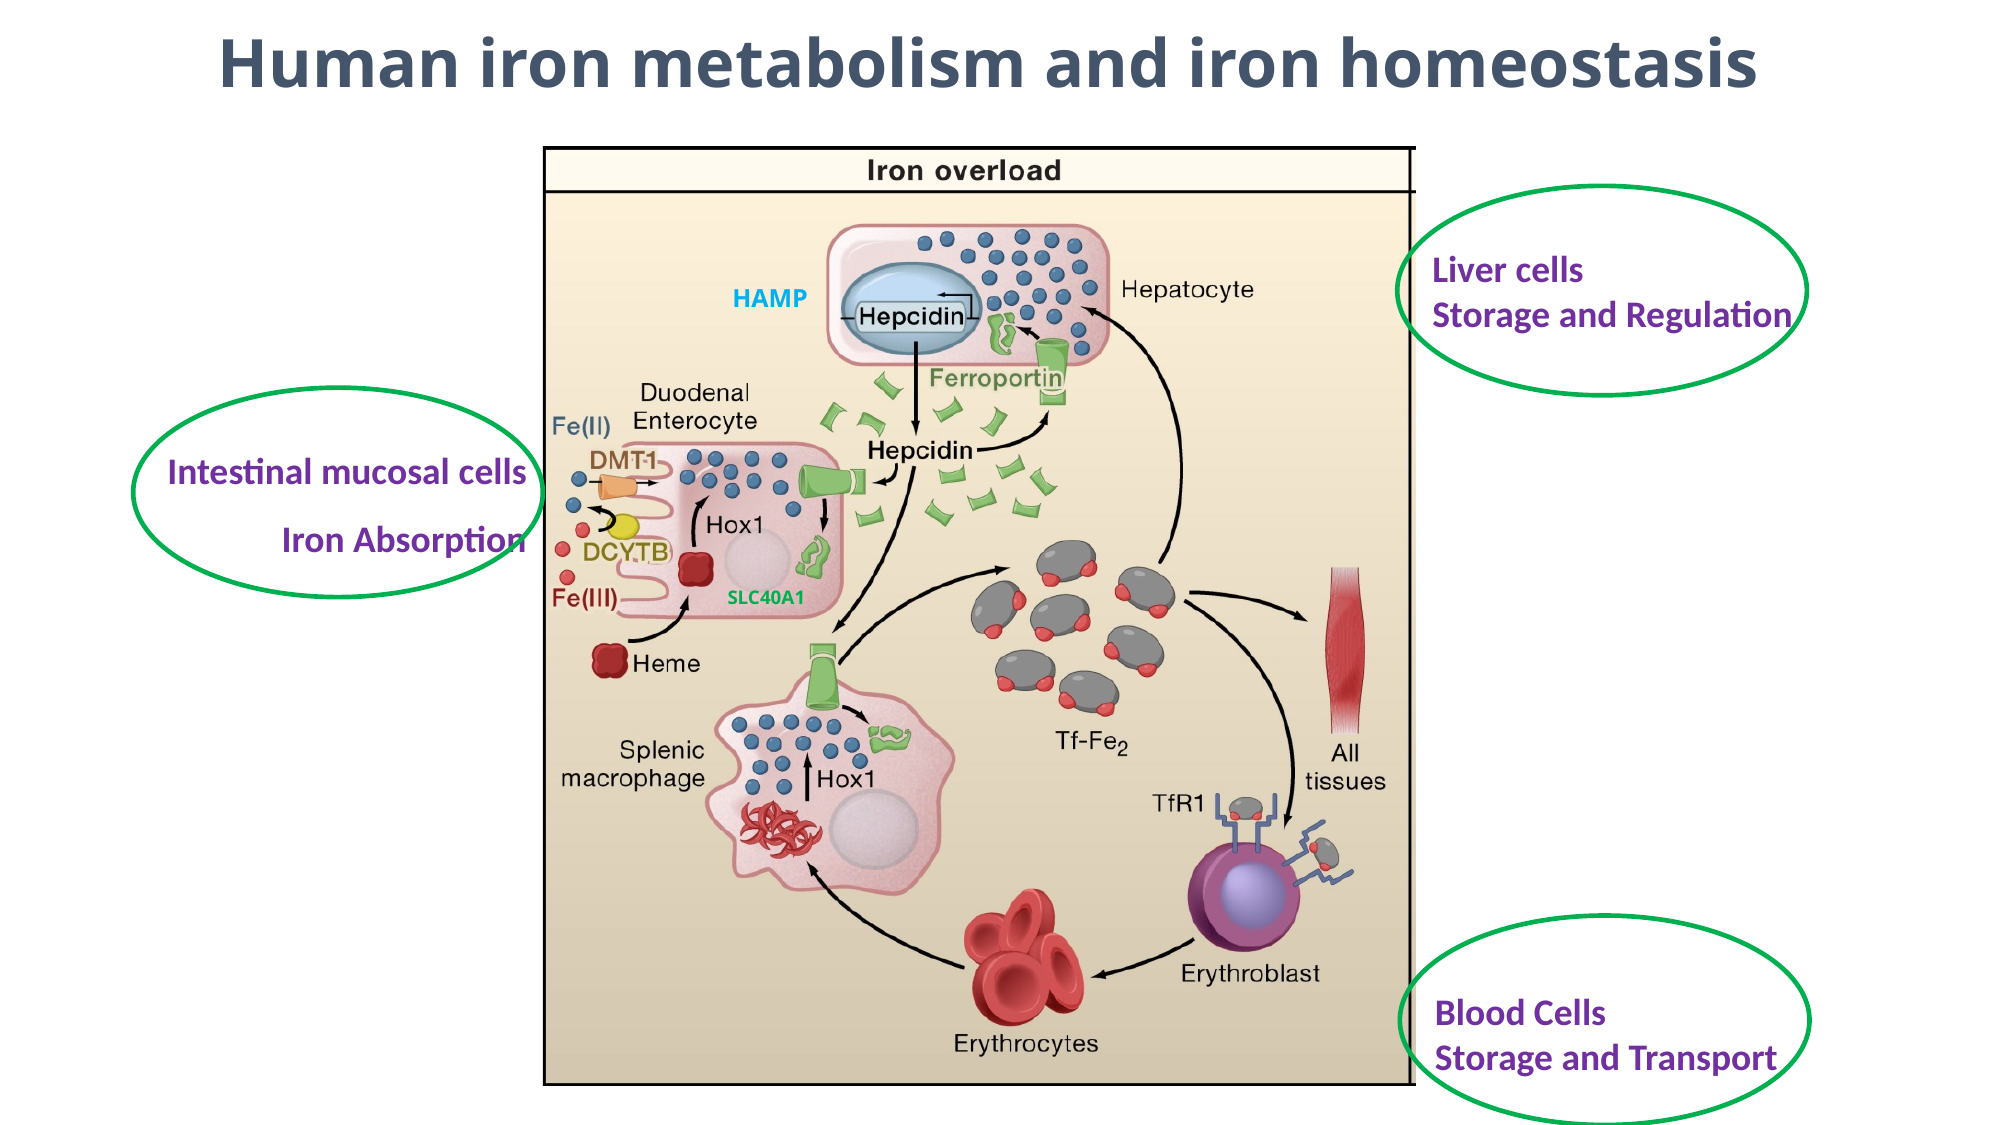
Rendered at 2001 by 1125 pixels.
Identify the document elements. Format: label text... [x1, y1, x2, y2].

text_box Human iron metabolism and iron homeostasis [202, 13, 1789, 108]
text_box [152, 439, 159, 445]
text_box [1416, 184, 1808, 397]
text_box Iron Absorption [484, 510, 542, 568]
text_box Liver cells Storage and Regulation [1781, 237, 1808, 280]
text_box Liver cells Storage and Regulation [1782, 301, 1808, 343]
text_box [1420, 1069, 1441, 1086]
text_box Intestinal mucosal cells [517, 439, 542, 474]
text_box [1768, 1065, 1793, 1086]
text_box [132, 386, 542, 599]
picture [542, 146, 1416, 1086]
text_box [1416, 914, 1811, 1125]
